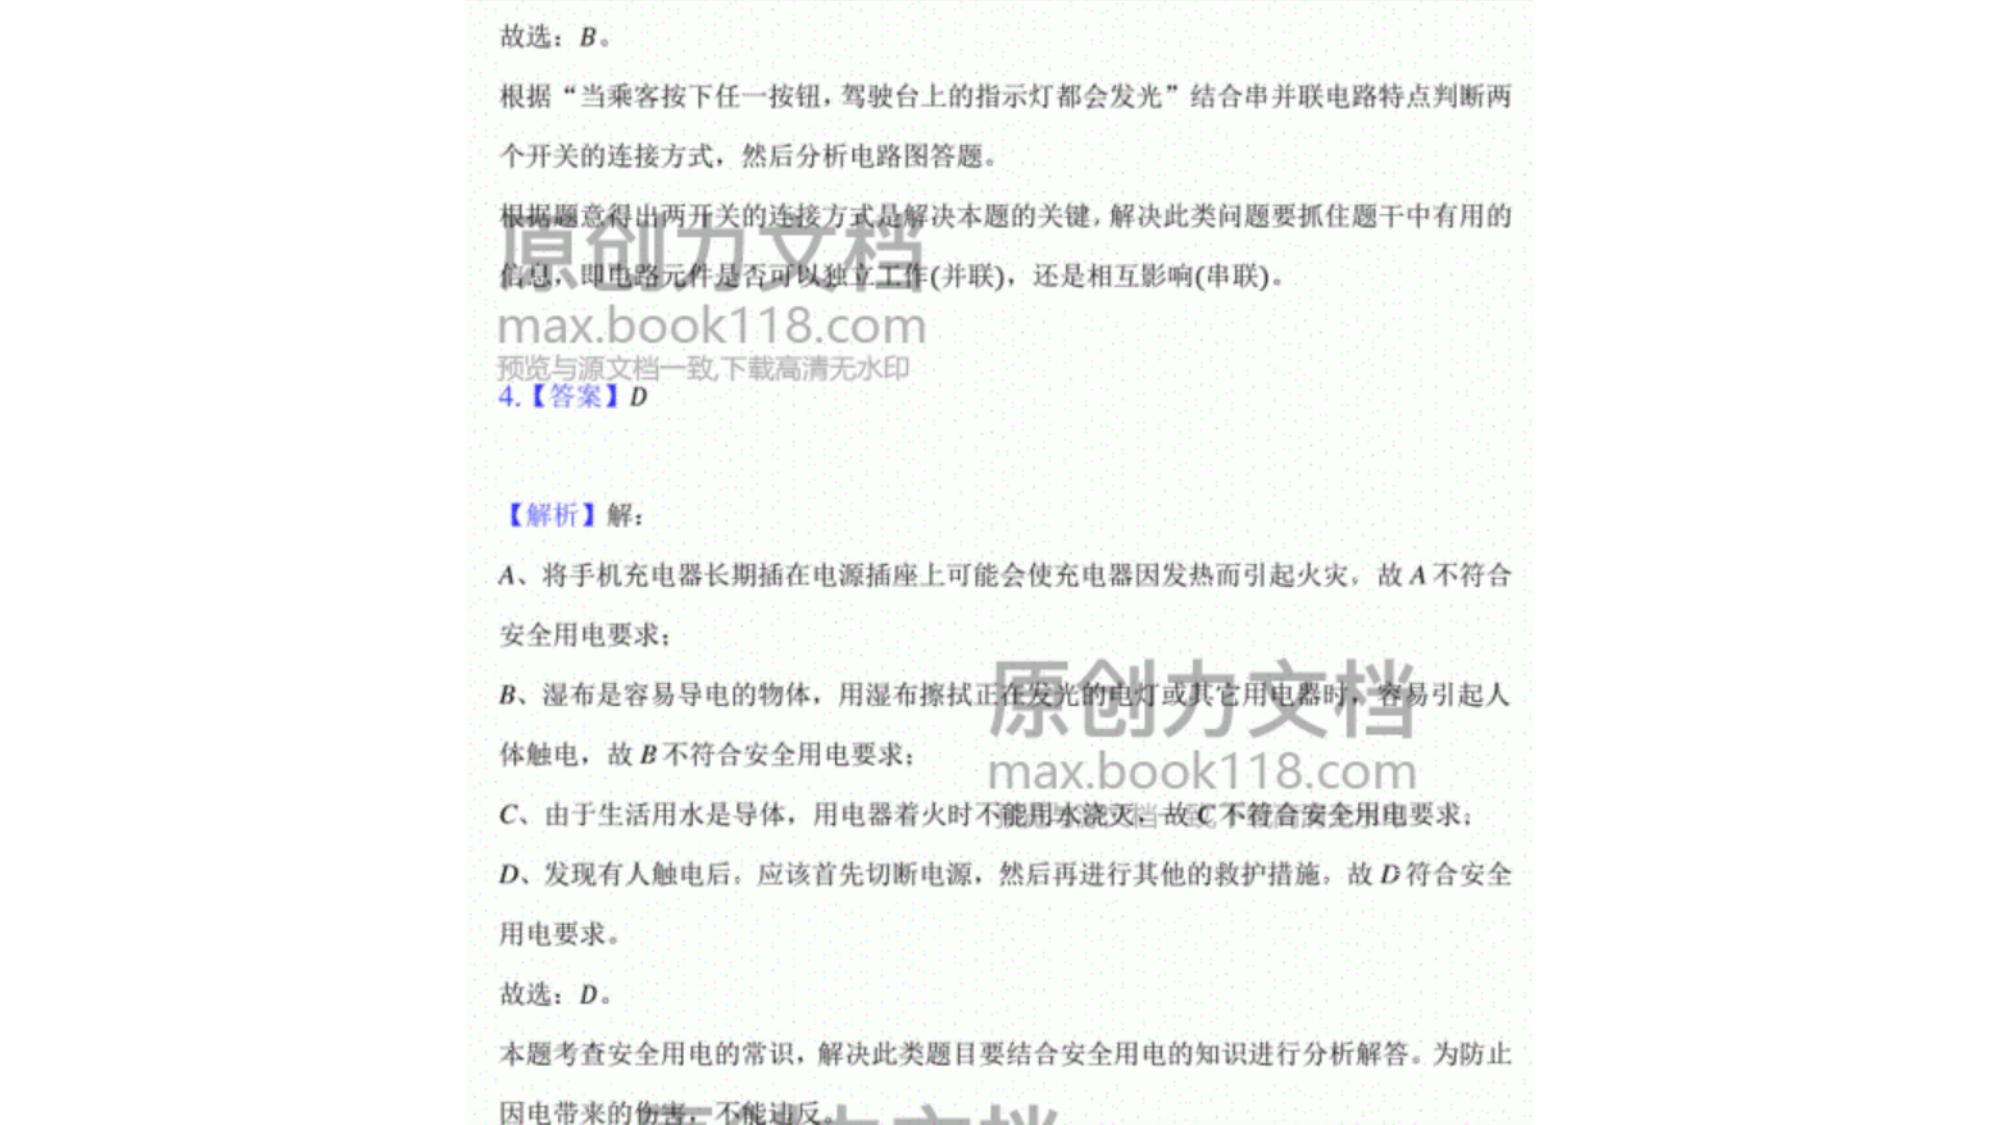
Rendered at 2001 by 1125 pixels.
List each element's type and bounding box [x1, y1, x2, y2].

picture [466, 0, 1534, 1125]
